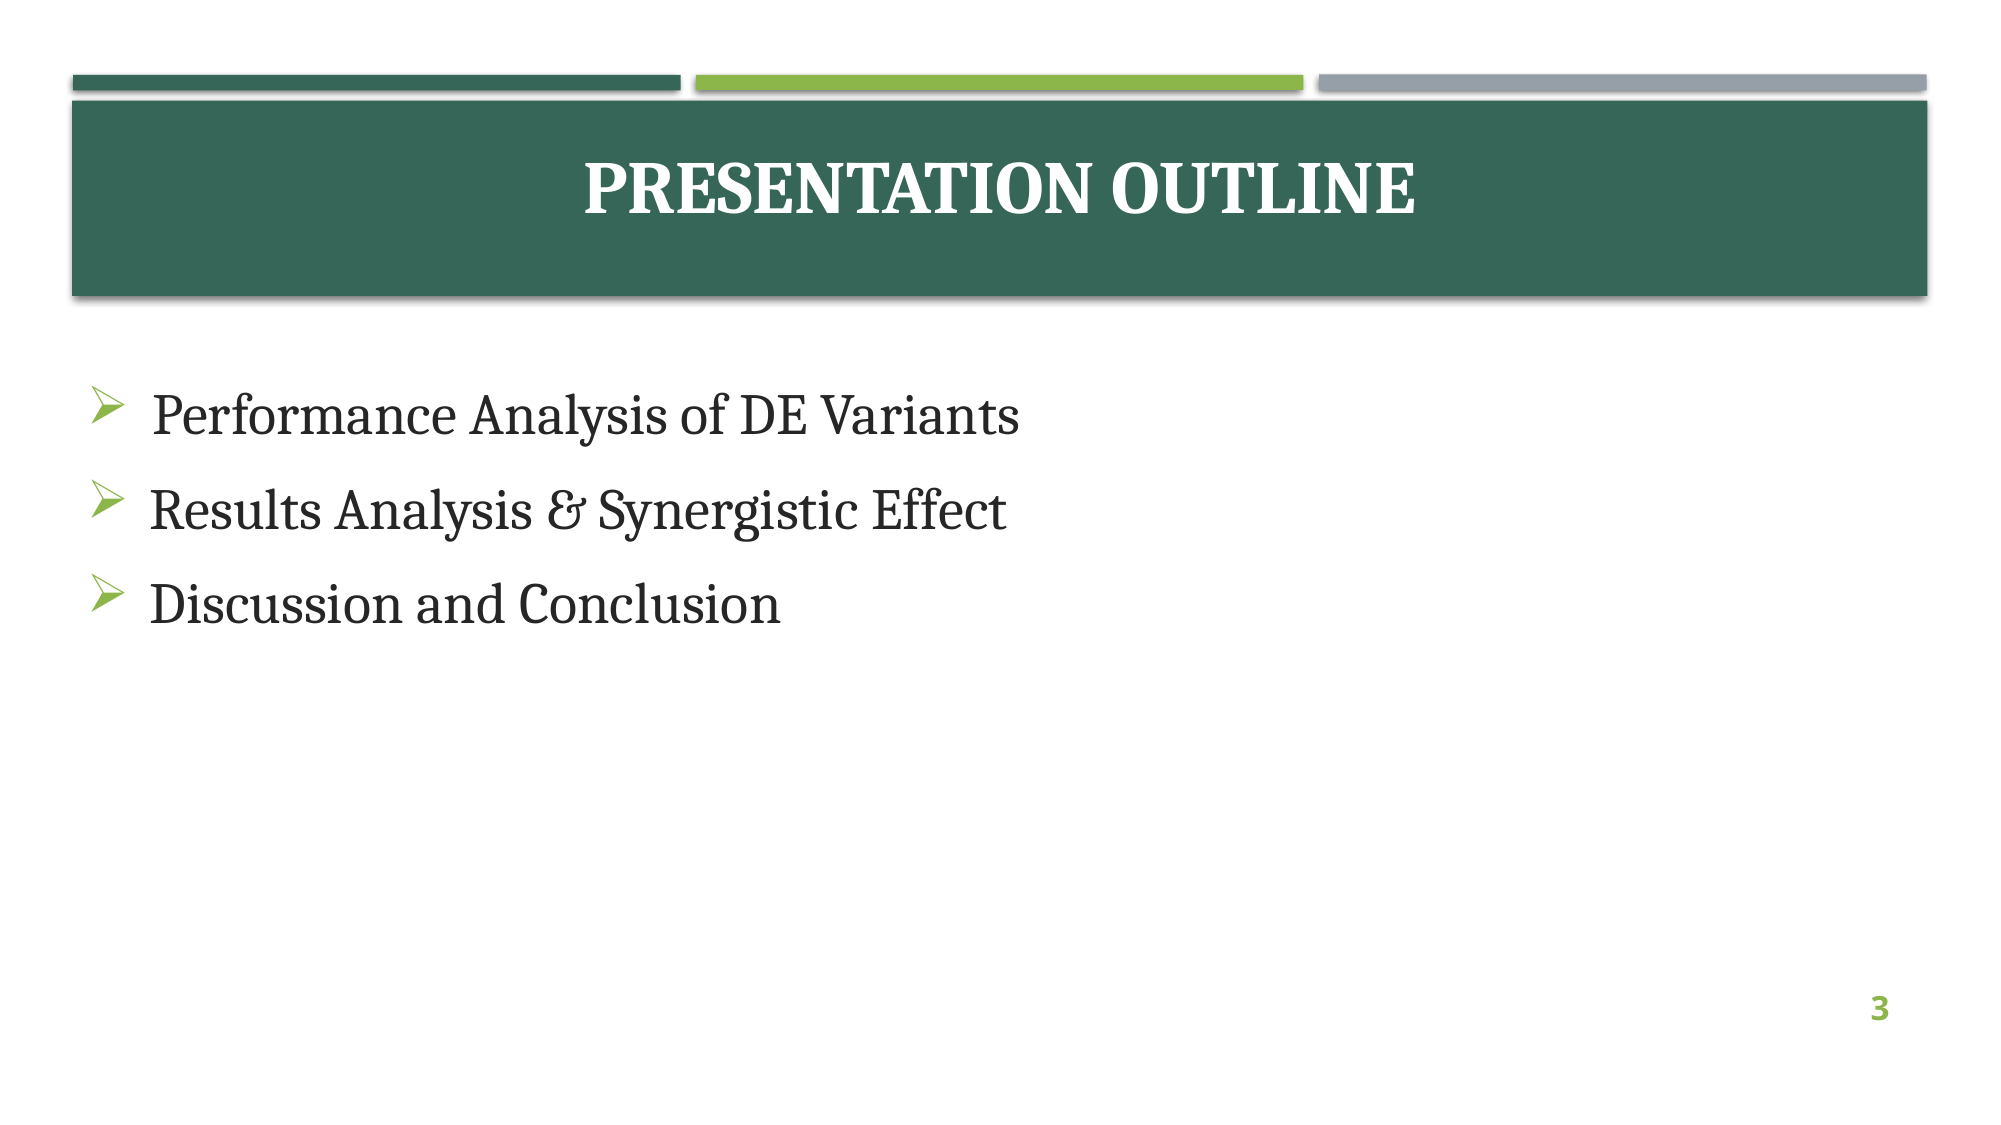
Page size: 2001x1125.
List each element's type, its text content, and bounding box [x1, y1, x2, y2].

slide_number 3 [1732, 977, 1905, 1037]
title Presentation Outline [95, 70, 1905, 237]
list Performance Analysis of DE Variants Results Analysis & Synergistic Effect Discussion and Conclusion [71, 236, 1882, 840]
